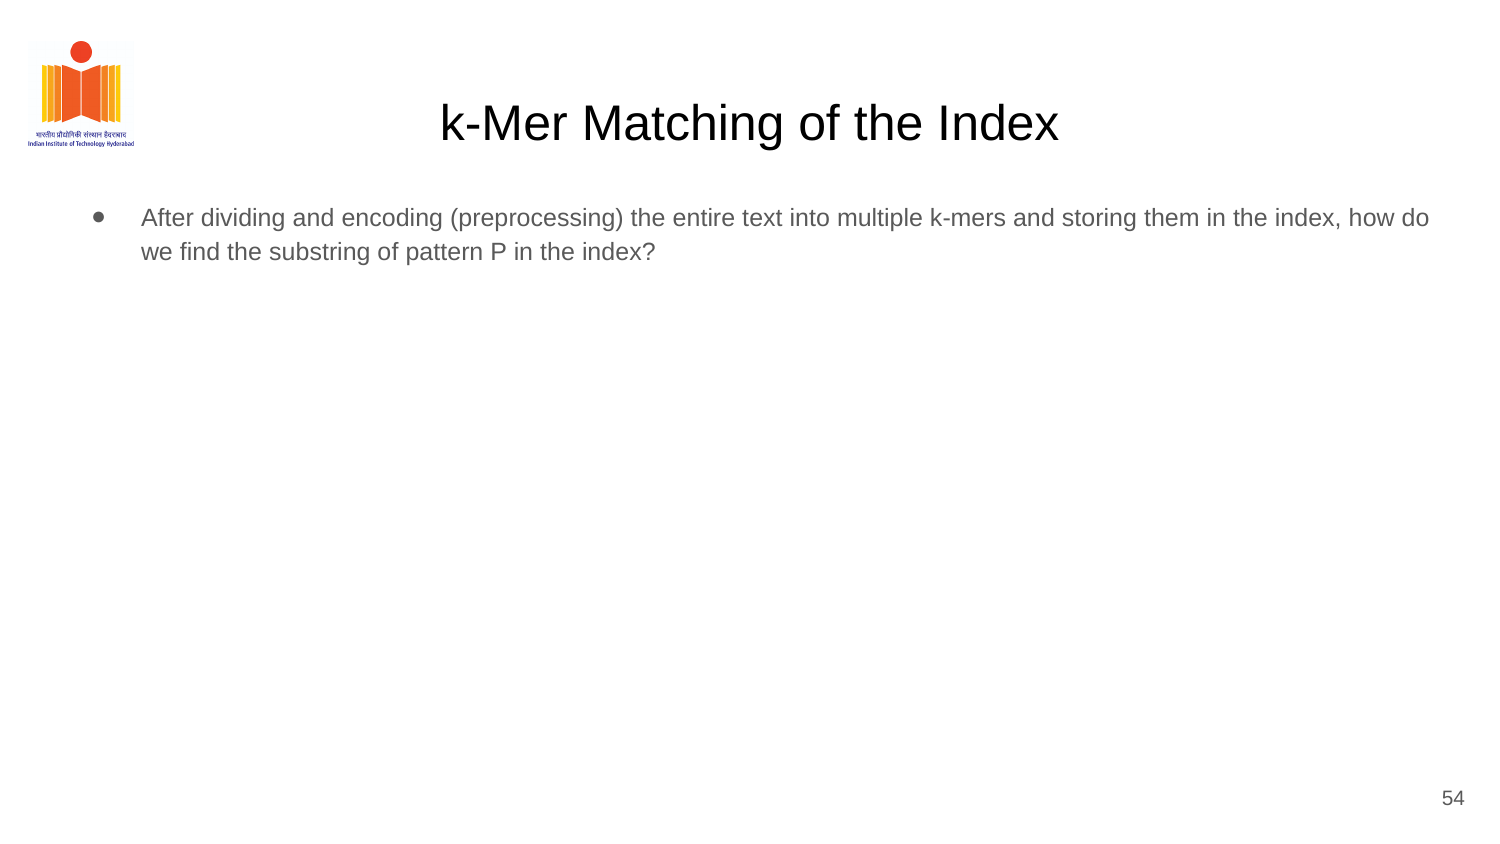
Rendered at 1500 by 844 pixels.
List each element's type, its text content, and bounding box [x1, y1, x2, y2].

list After dividing and encoding (preprocessing) the entire text into multiple k-mers and storing them in the index, how do we find the substring of pattern P in the index? [51, 189, 1449, 750]
slide_number ‹#› [1389, 764, 1480, 830]
picture [28, 41, 135, 148]
title k-Mer Matching of the Index [51, 72, 1449, 167]
